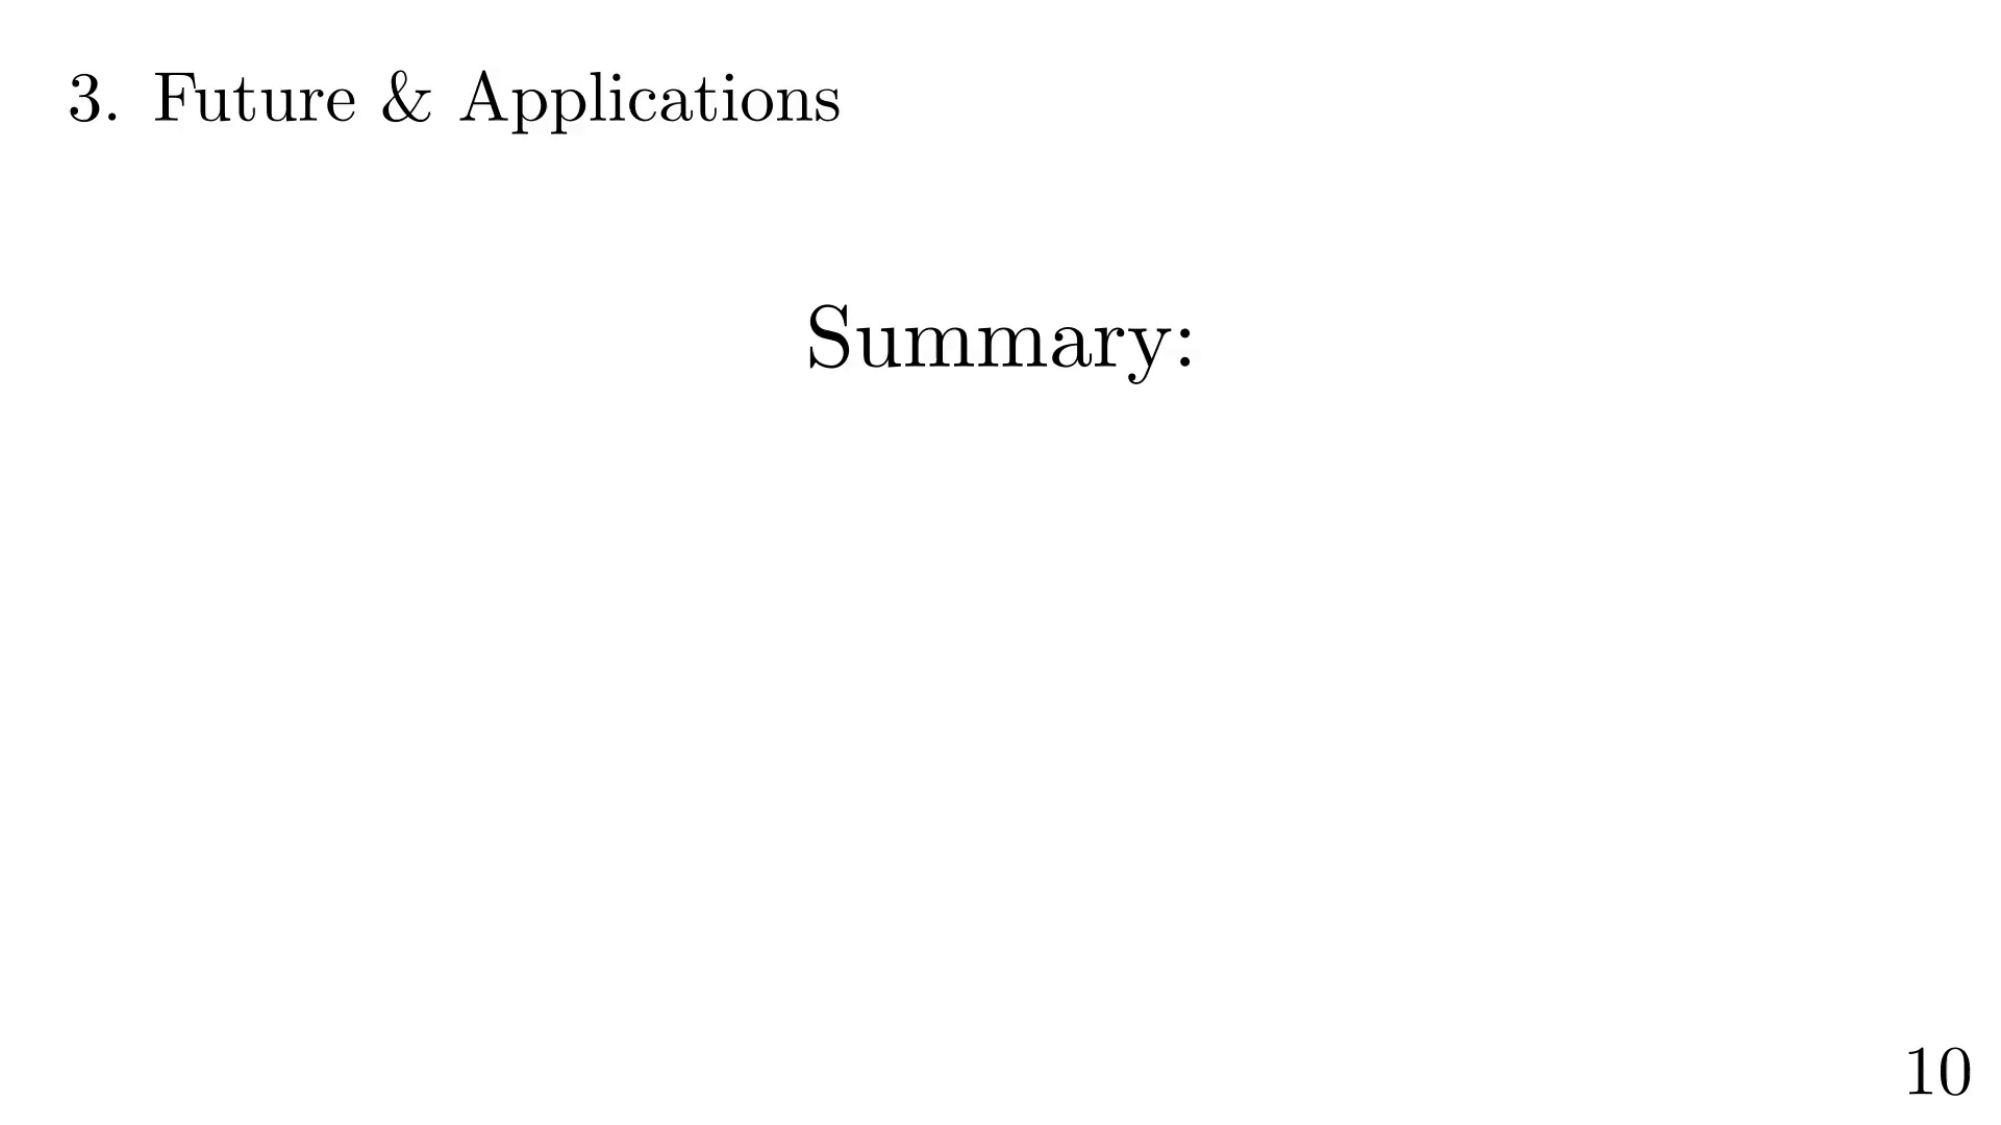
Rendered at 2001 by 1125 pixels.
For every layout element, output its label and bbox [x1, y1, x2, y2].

text_box [0, 0, 2000, 1125]
